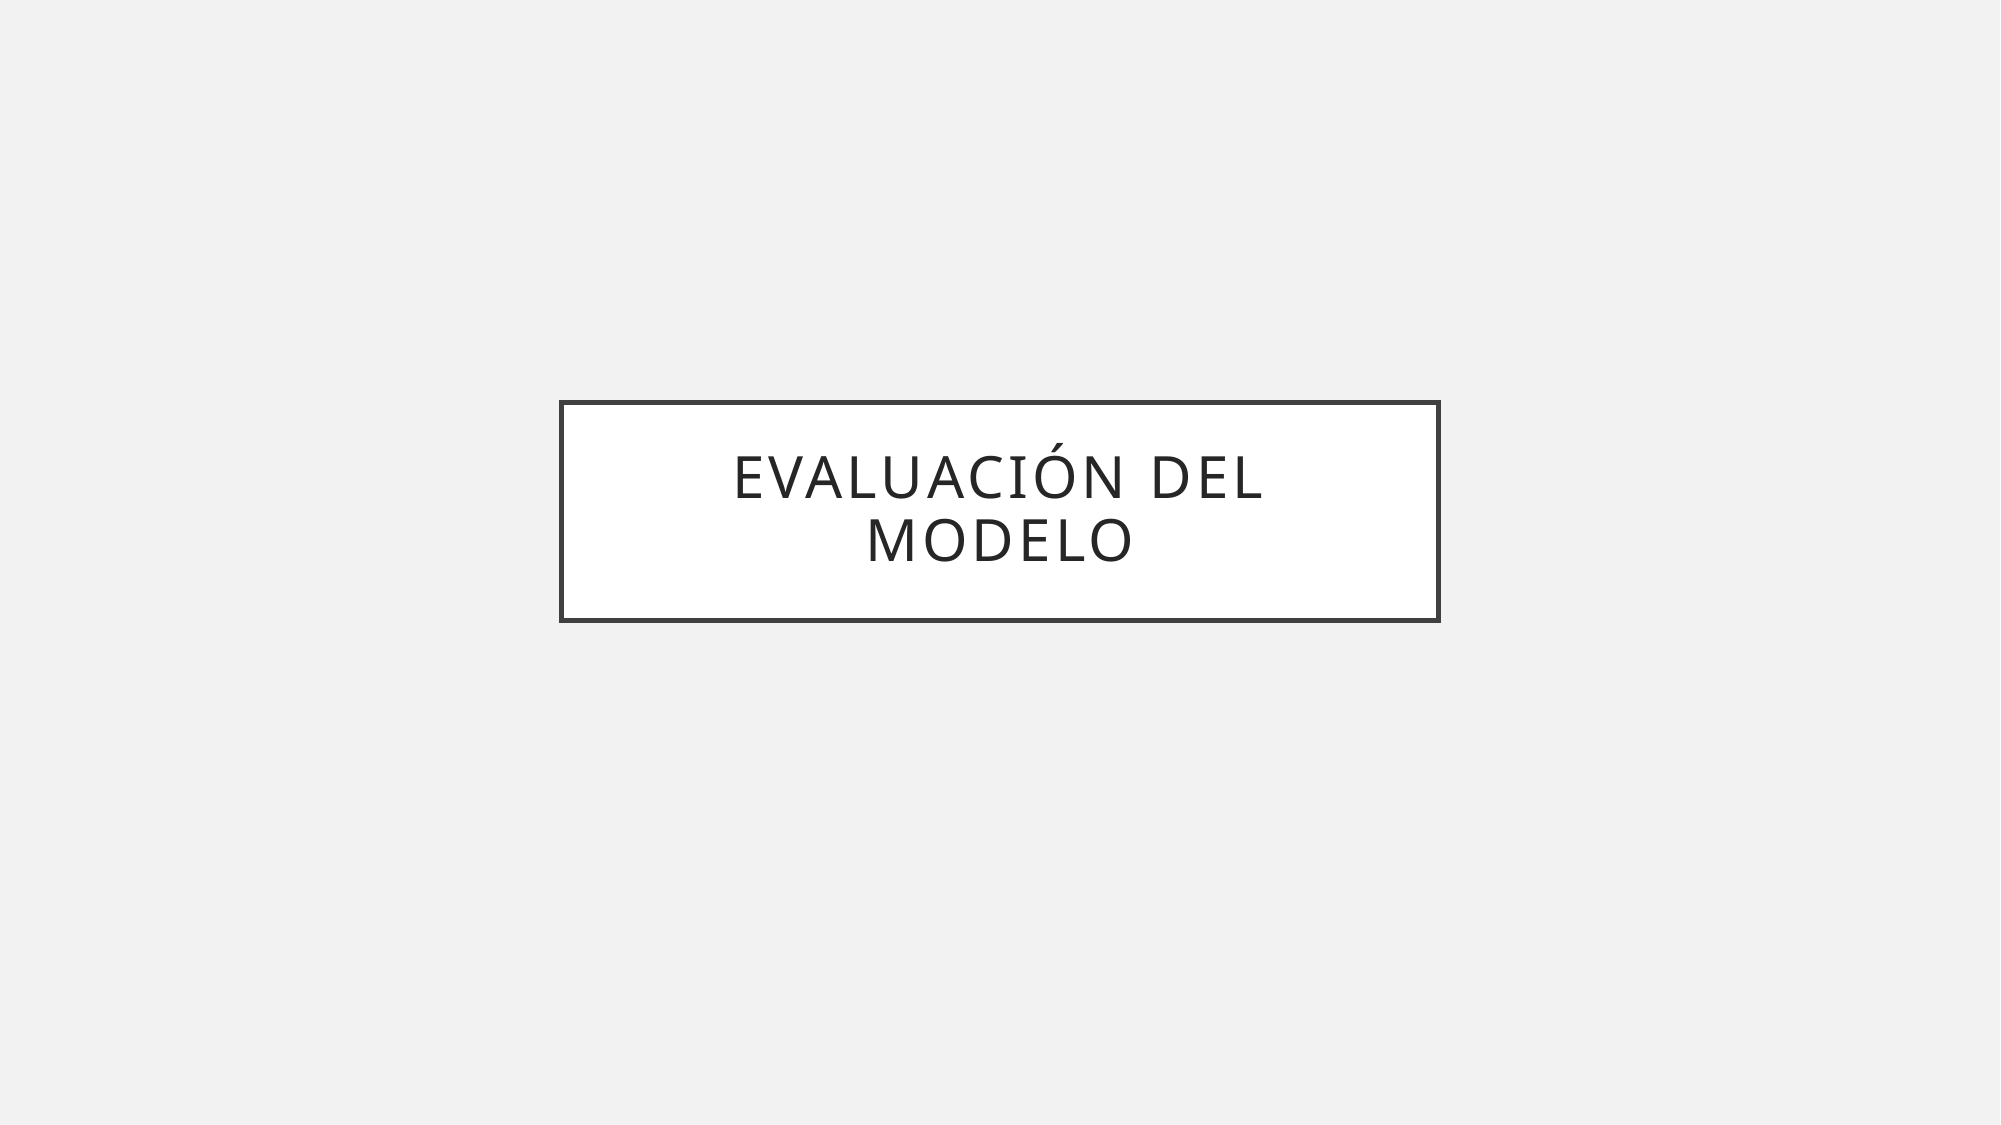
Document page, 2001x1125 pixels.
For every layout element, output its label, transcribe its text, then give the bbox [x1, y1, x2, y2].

title Evaluación del modelo [559, 400, 1441, 623]
